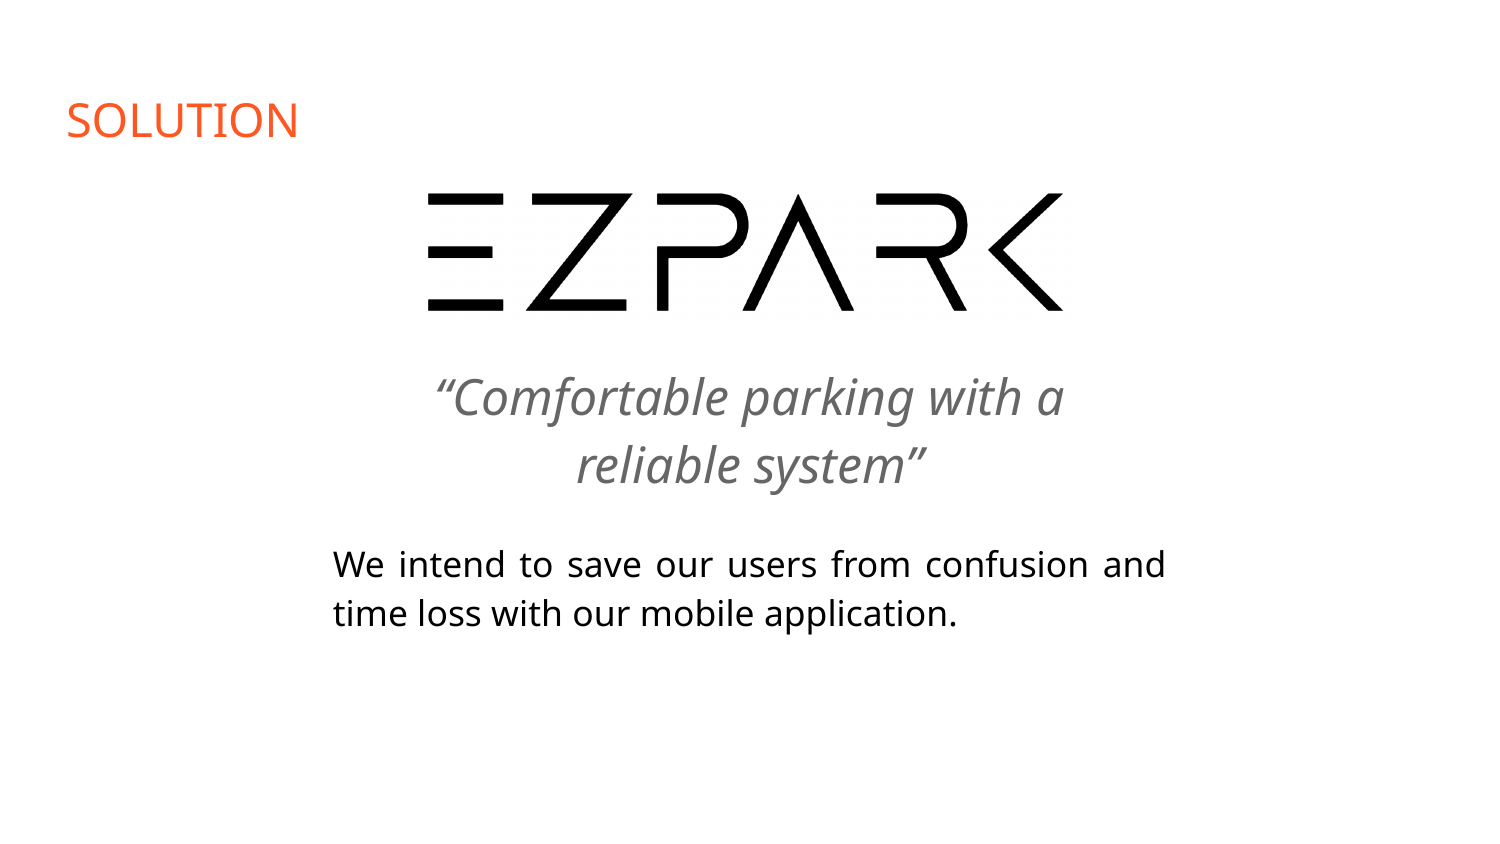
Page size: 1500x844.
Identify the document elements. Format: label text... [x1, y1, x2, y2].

list “Comfortable parking with a reliable system” [348, 346, 1152, 520]
picture [426, 188, 1074, 319]
title SOLUTION [51, 72, 1449, 167]
text_box We intend to save our users from confusion and time loss with our mobile application. [317, 520, 1183, 649]
